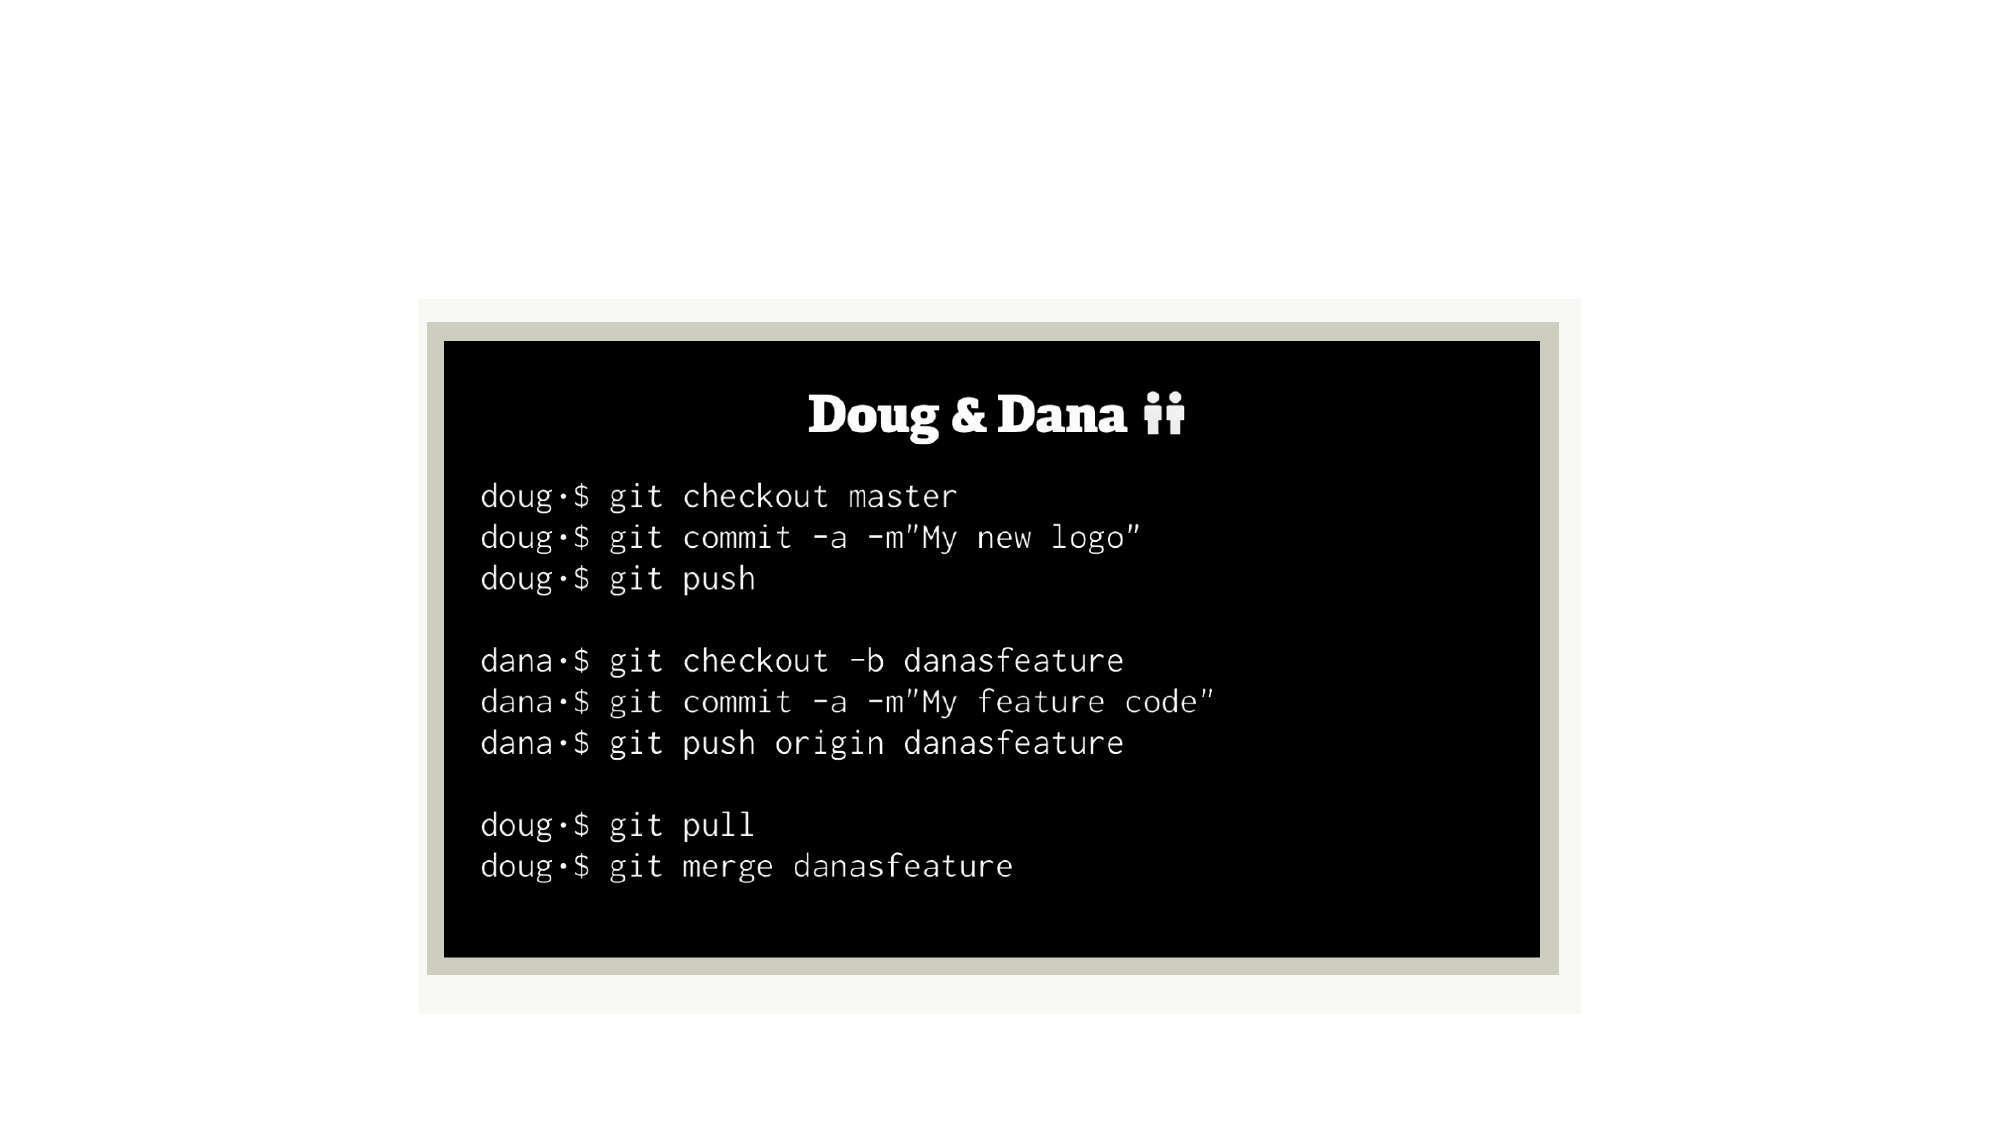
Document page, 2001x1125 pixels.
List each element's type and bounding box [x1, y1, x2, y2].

list [418, 299, 1581, 1014]
